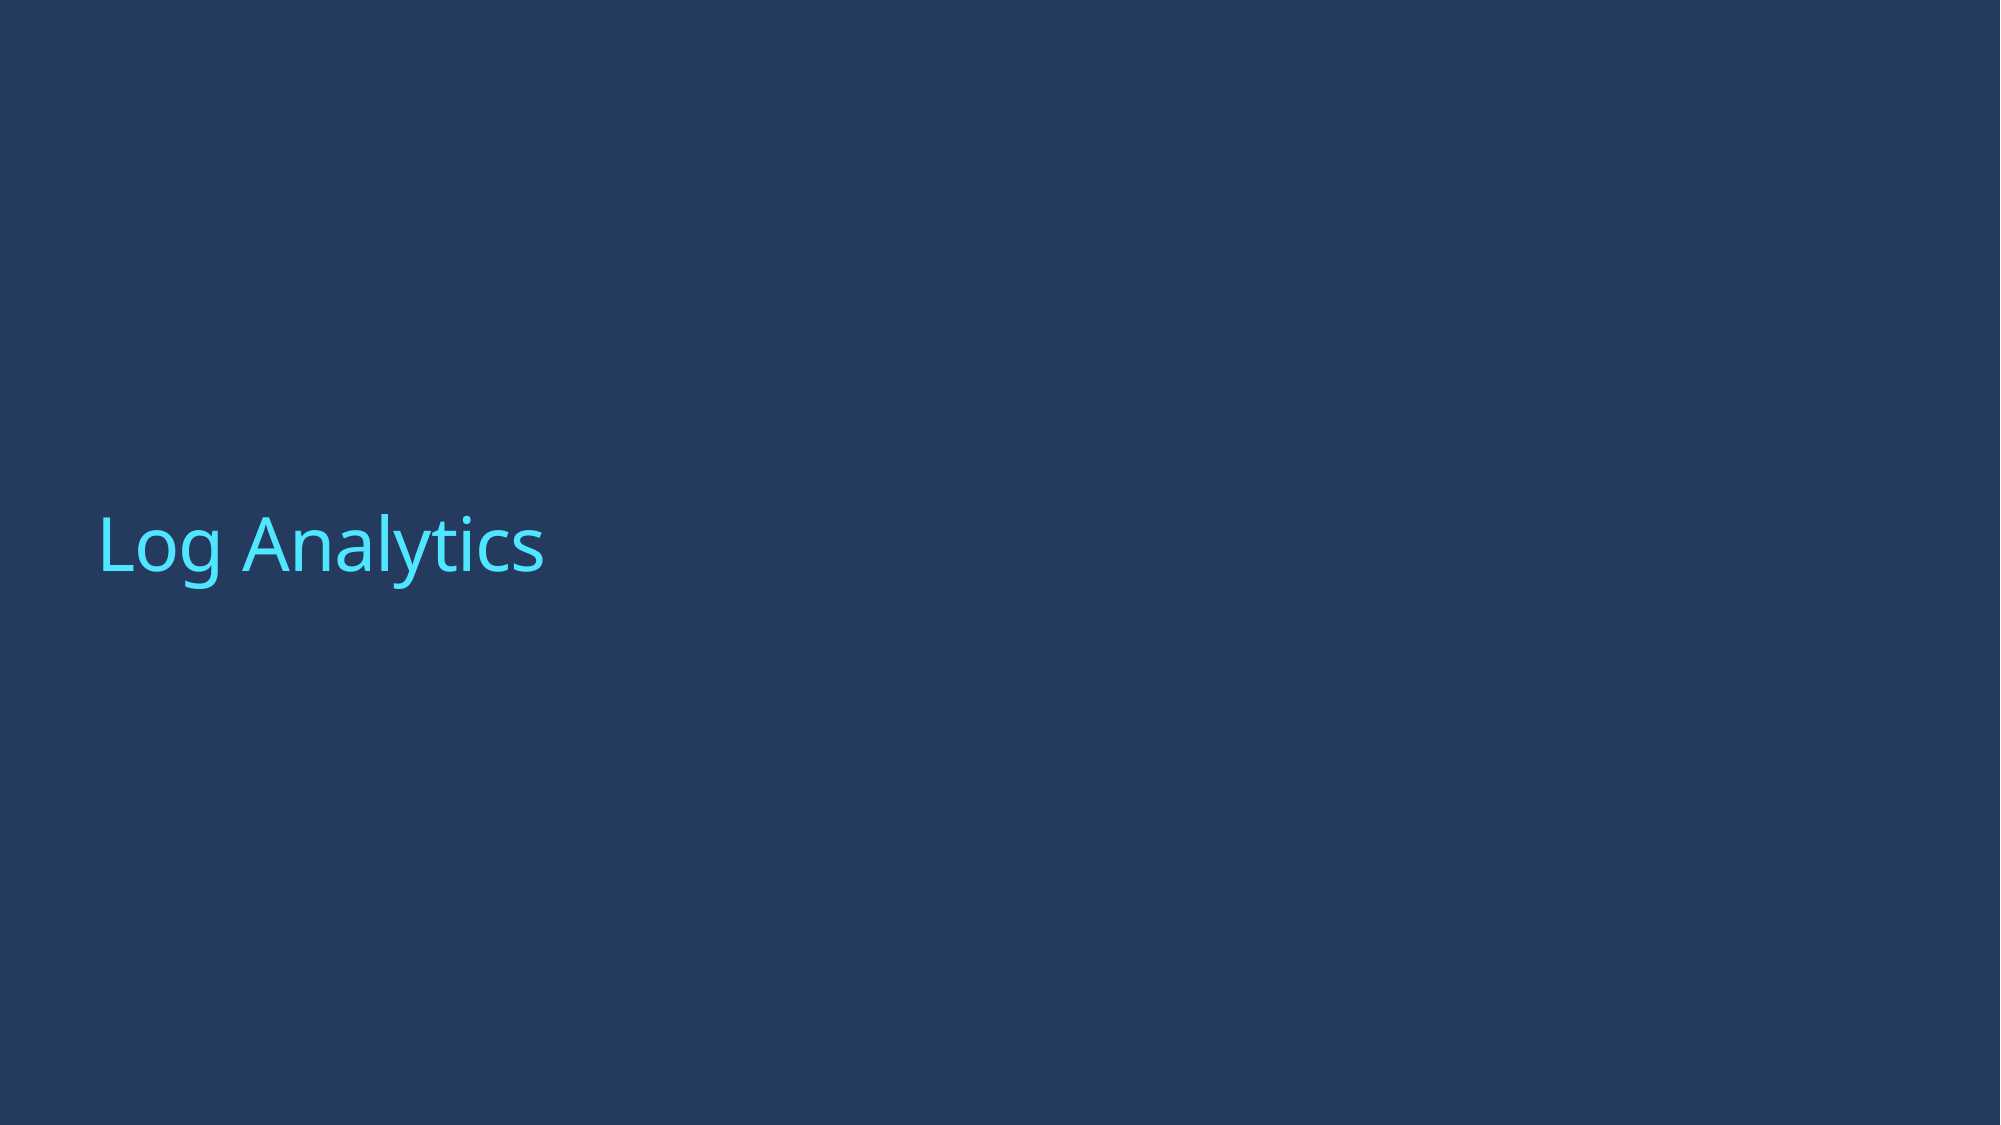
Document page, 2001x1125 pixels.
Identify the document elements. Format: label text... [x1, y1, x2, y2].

title Log Analytics [96, 496, 1904, 588]
